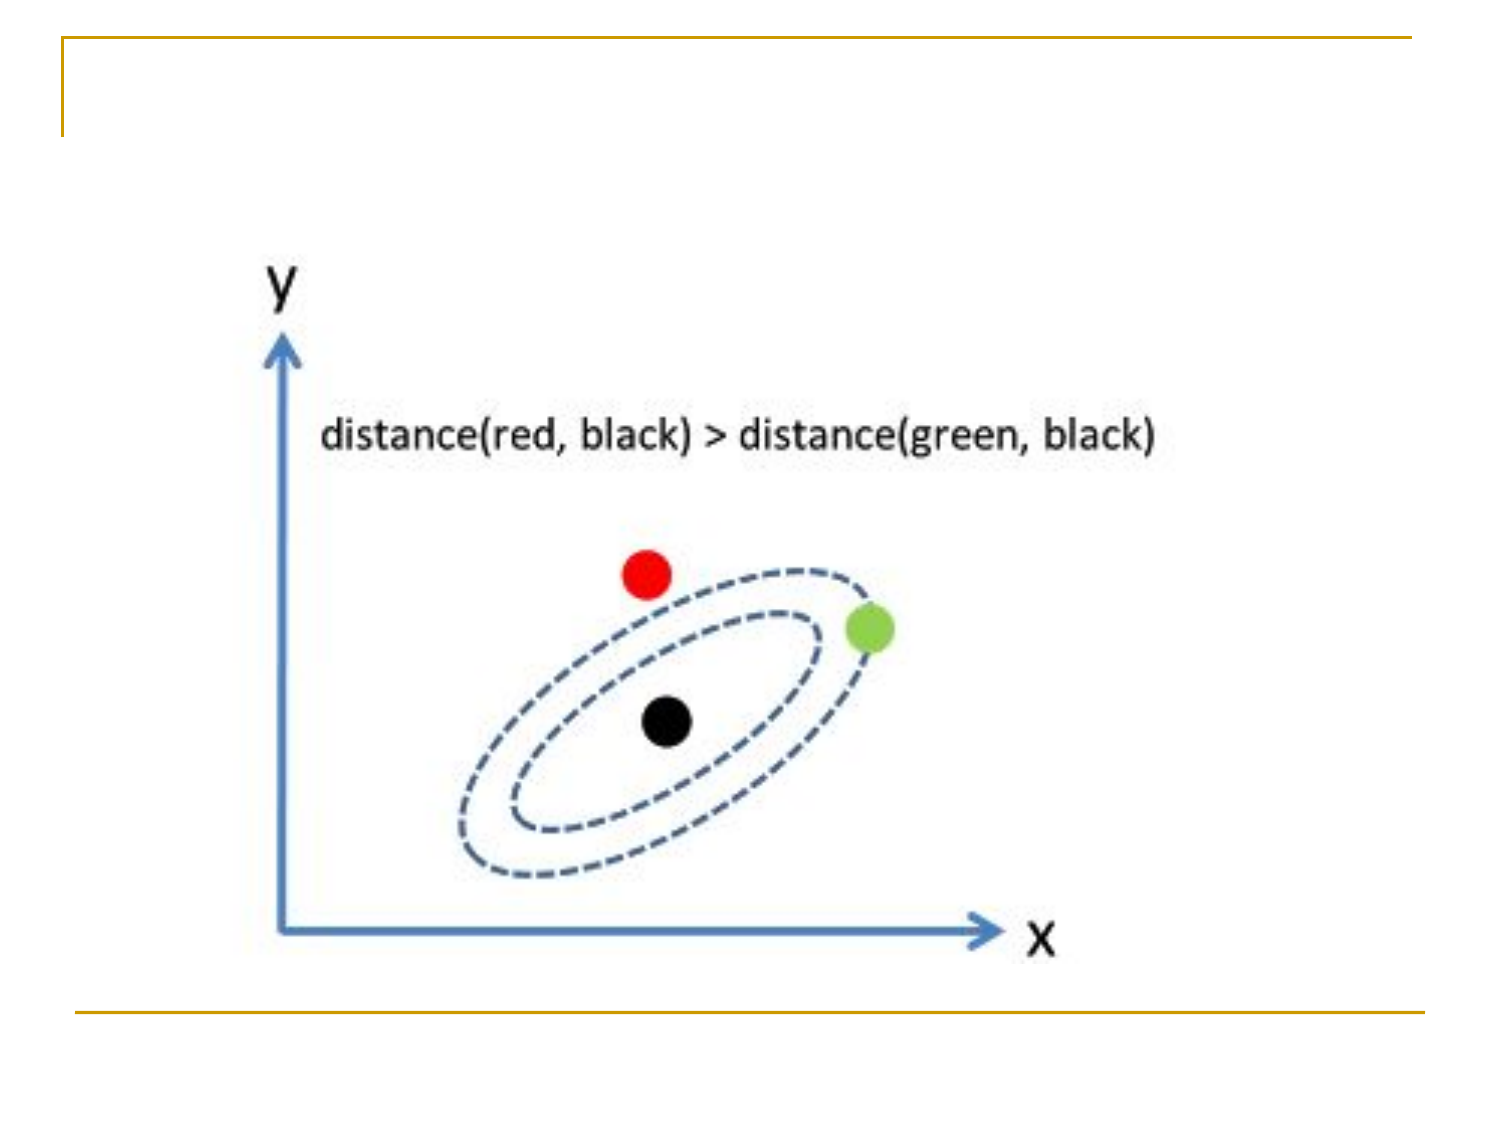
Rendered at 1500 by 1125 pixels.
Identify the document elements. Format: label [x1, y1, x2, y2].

picture [0, 231, 1500, 965]
